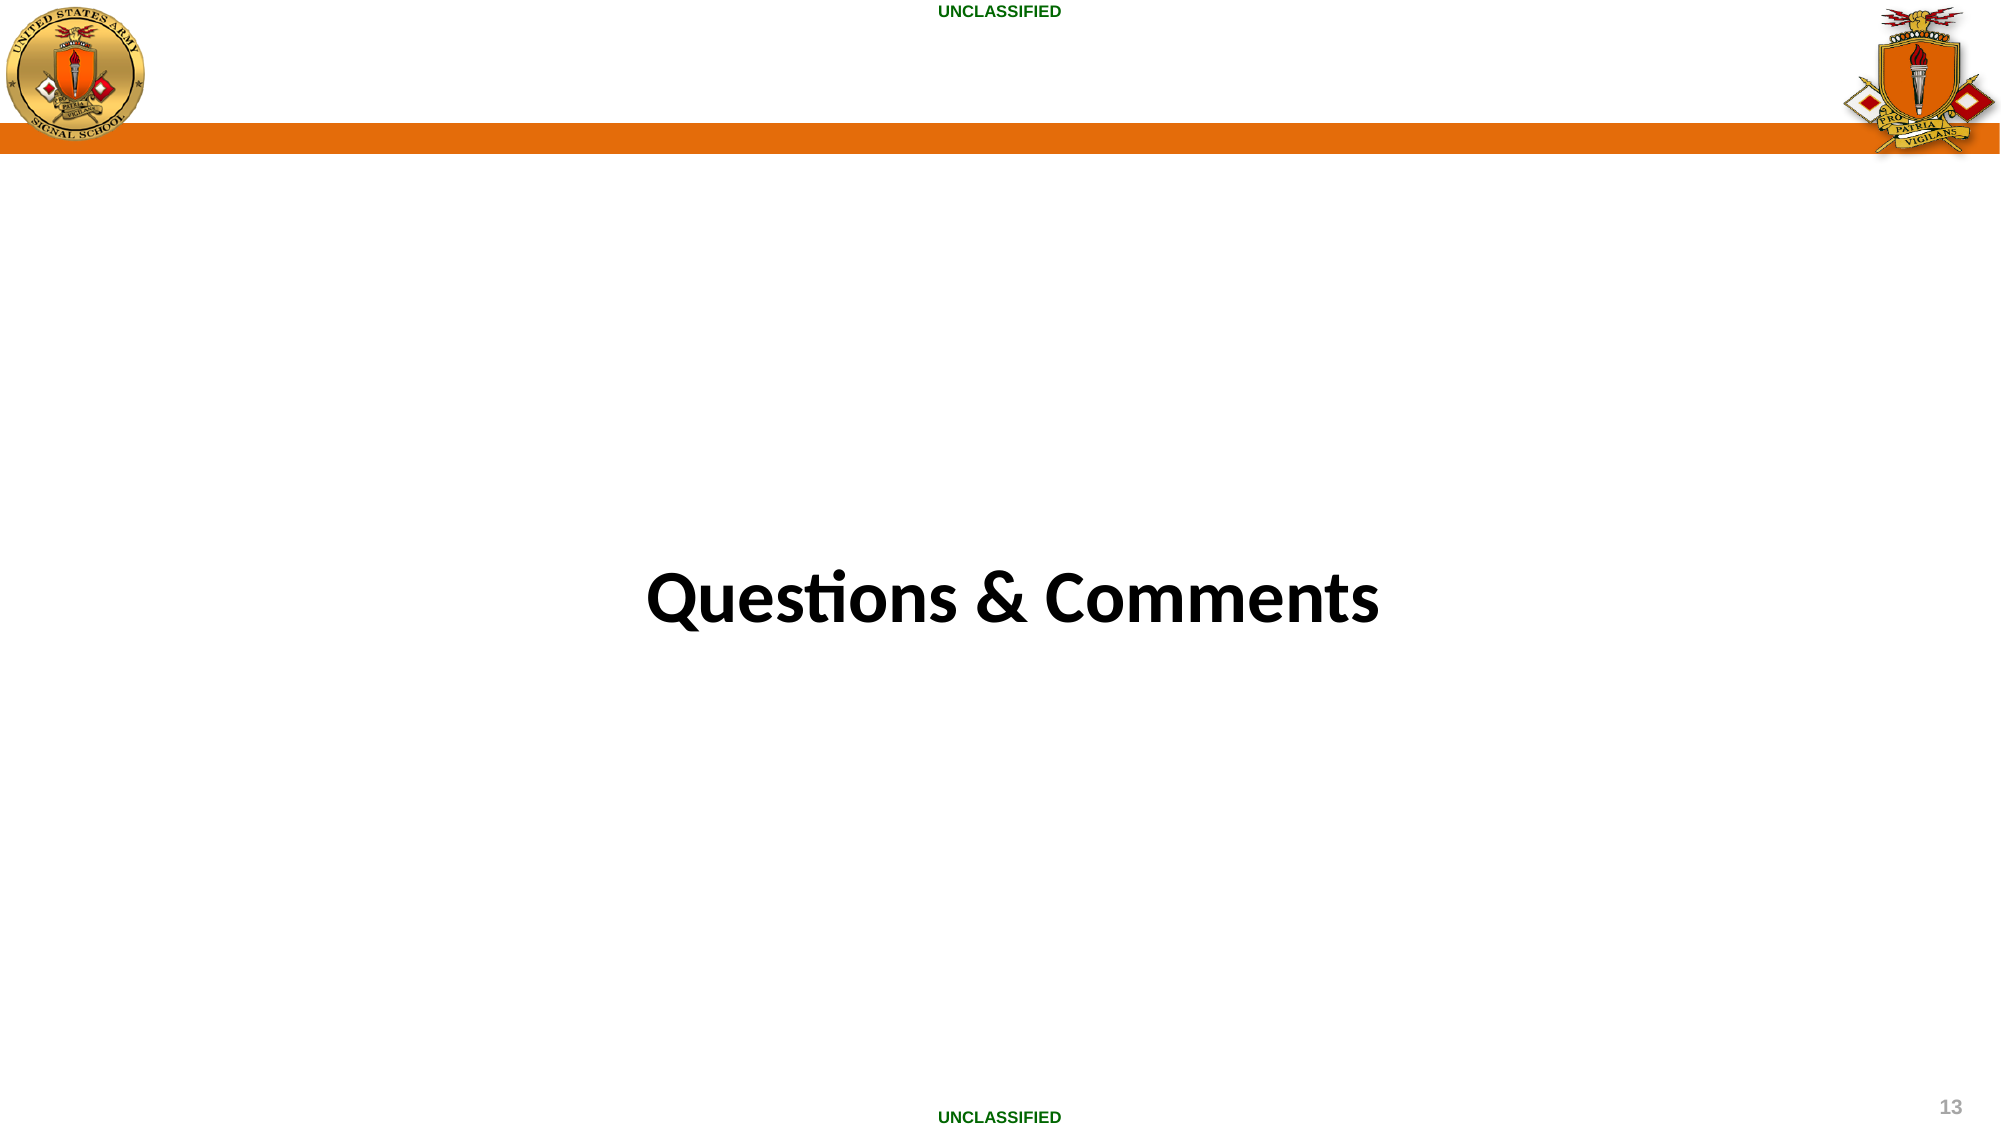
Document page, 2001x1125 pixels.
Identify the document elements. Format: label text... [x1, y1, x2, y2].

picture [0, 1, 150, 146]
text_box Questions & Comments [631, 540, 1396, 645]
picture [1805, 0, 2001, 169]
